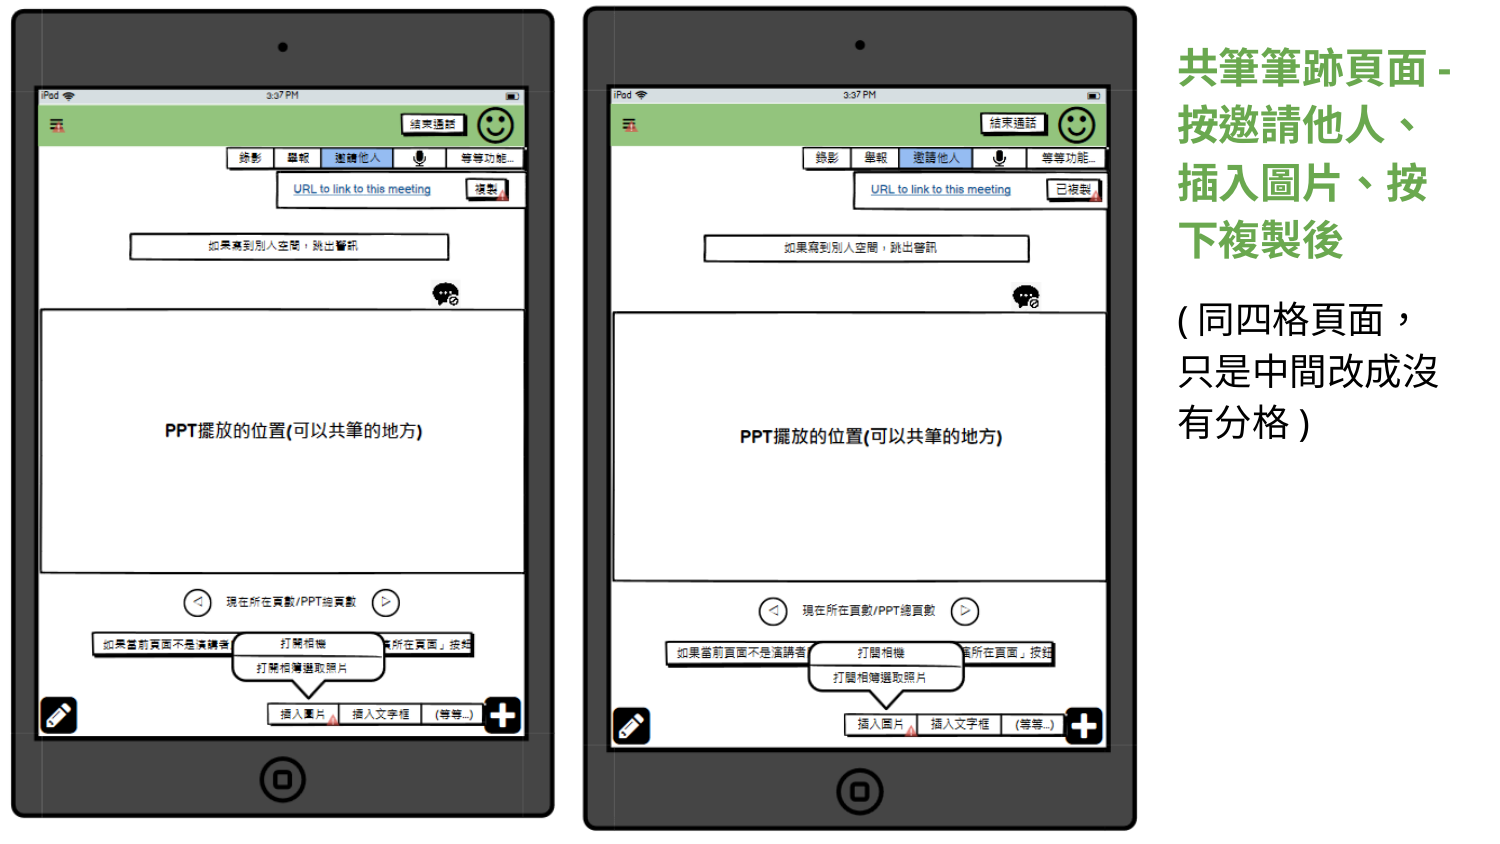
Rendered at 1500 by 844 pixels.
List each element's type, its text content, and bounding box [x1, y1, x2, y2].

list 共筆筆跡頁面-按邀請他人、插入圖片、按下複製後 (同四格頁面，只是中間改成沒有分格) [1162, 18, 1470, 823]
picture [0, 0, 1152, 844]
